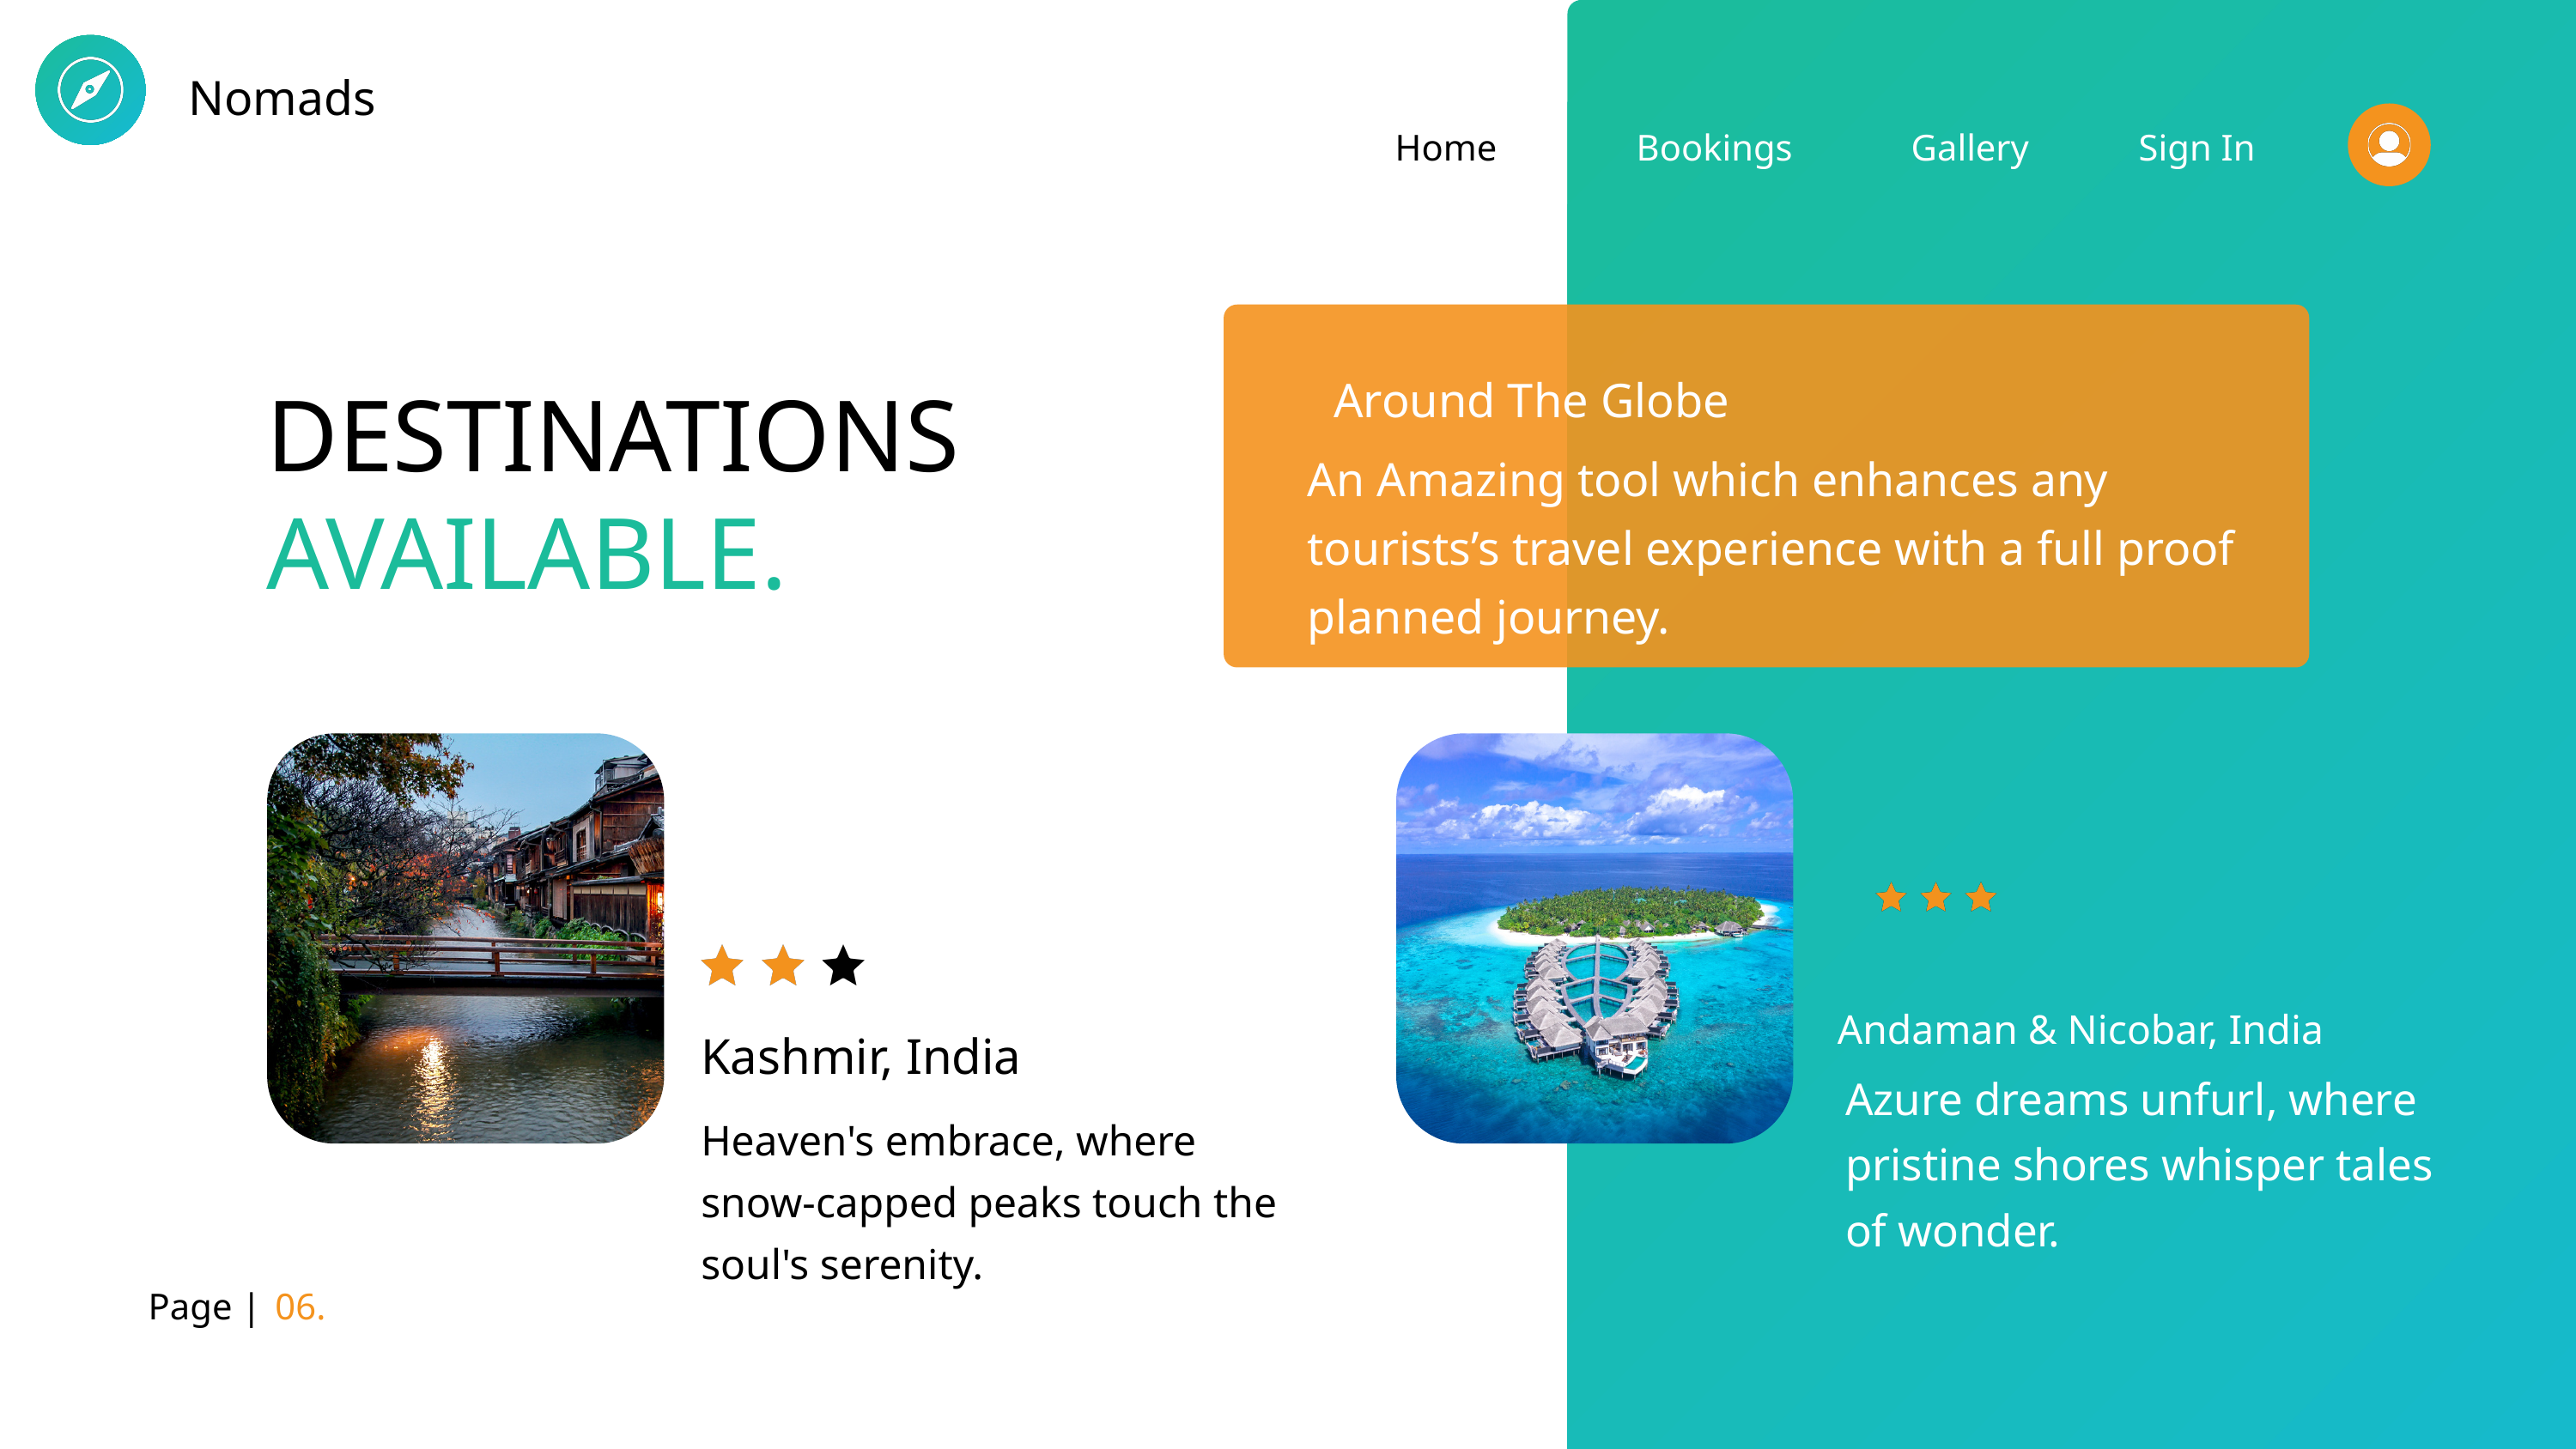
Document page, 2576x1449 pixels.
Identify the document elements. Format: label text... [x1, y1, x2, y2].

text_box DESTINATIONS [266, 354, 1085, 470]
text_box 06. [275, 1276, 349, 1328]
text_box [1223, 304, 2310, 668]
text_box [1395, 732, 1795, 1144]
text_box AVAILABLE. [266, 470, 1085, 609]
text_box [35, 34, 146, 145]
text_box Nomads [188, 58, 434, 125]
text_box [2348, 103, 2432, 187]
text_box Home [1356, 118, 1536, 169]
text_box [266, 732, 665, 1144]
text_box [1567, 0, 2576, 1449]
text_box Page | [148, 1276, 275, 1328]
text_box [701, 944, 1289, 1283]
